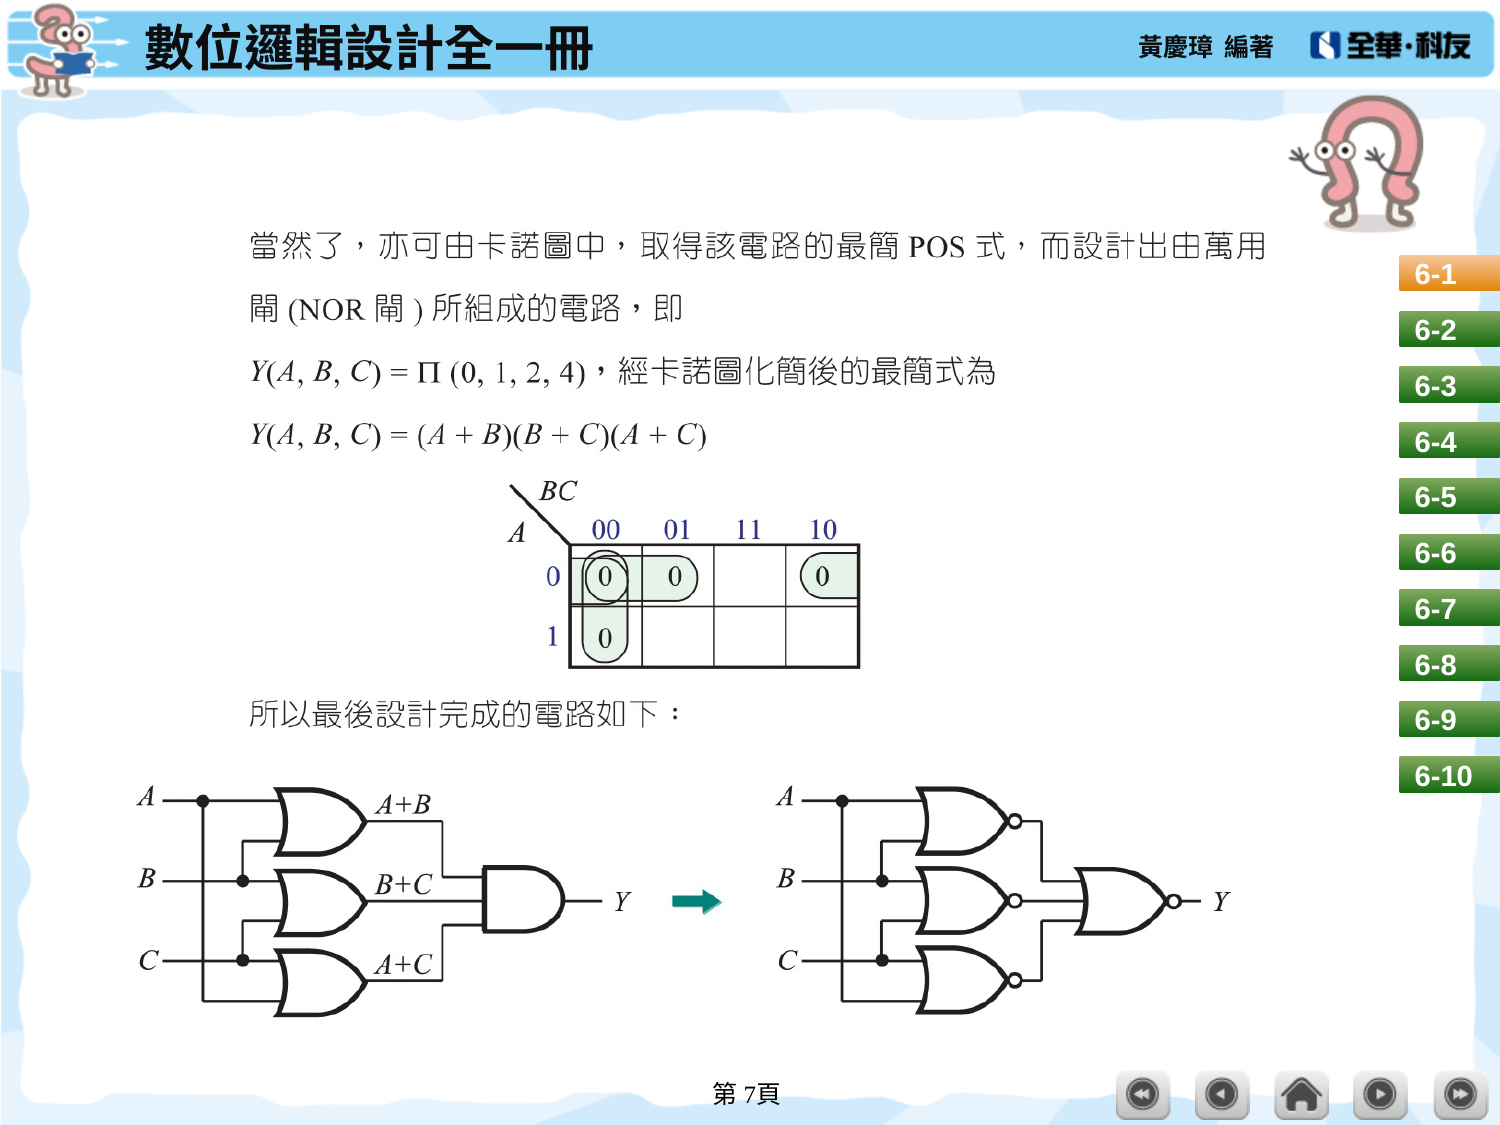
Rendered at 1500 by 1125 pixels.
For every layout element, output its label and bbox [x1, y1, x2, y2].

list [99, 196, 1318, 1039]
picture [0, 0, 1500, 1125]
